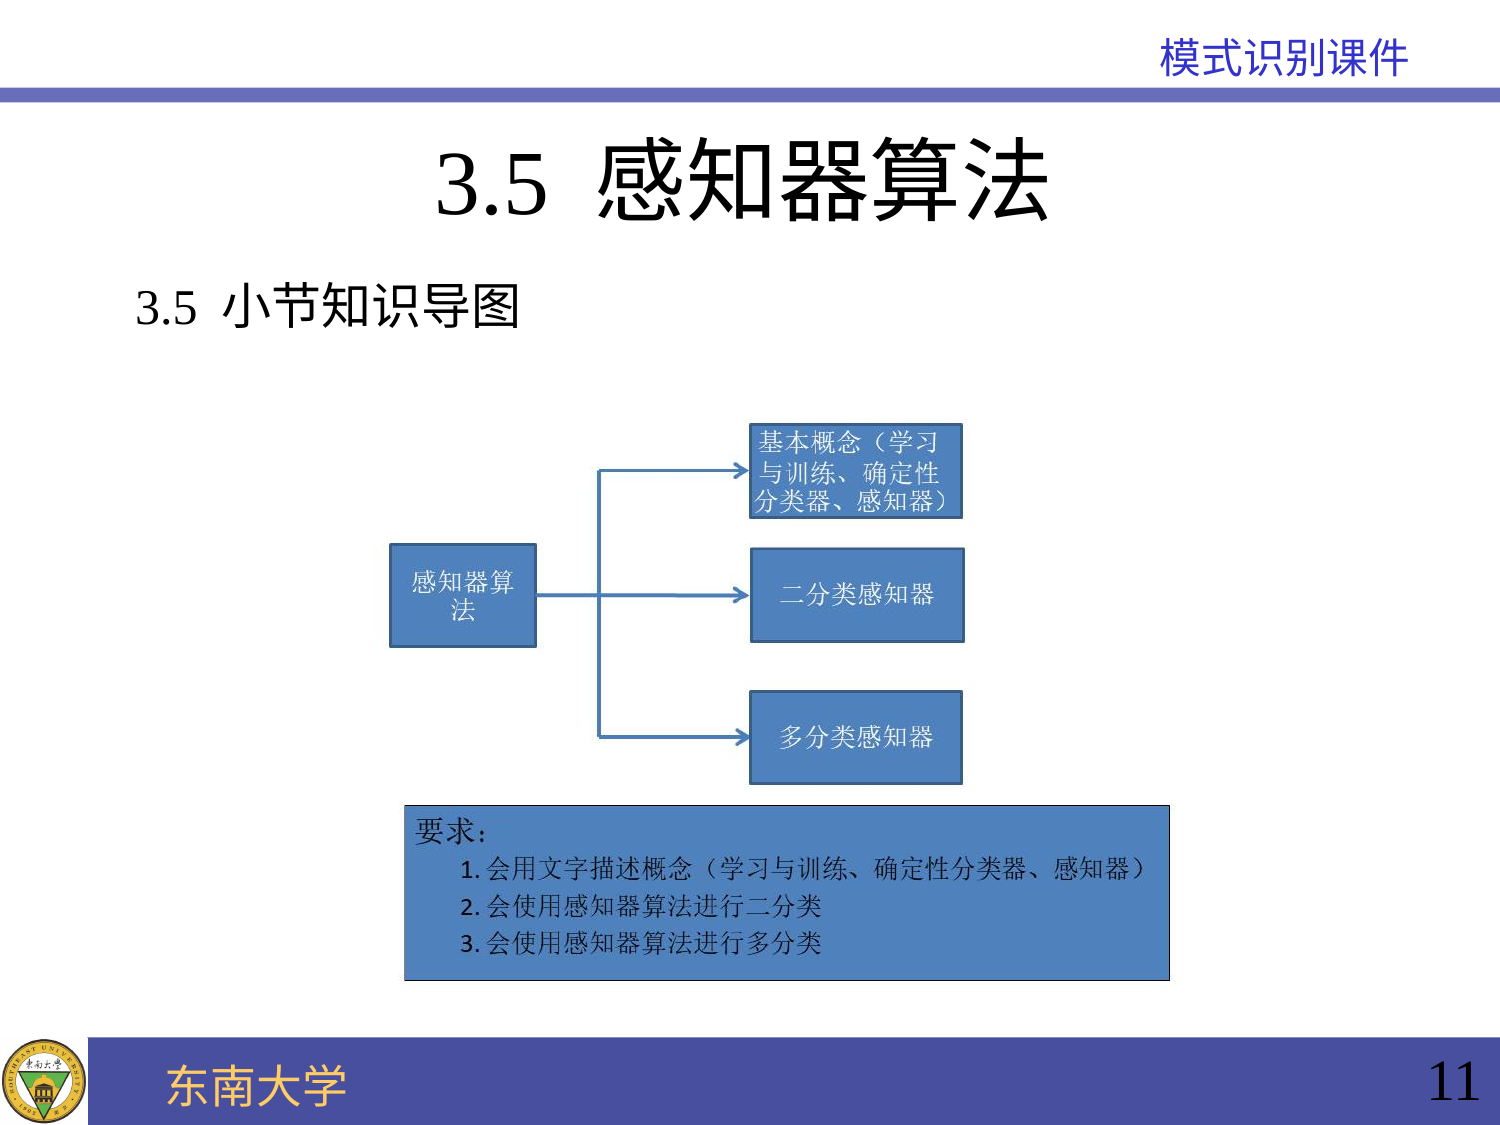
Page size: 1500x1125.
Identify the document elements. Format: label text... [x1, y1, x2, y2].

text_box 3.5 小节知识导图 [120, 267, 537, 342]
picture [0, 1038, 88, 1125]
title 3.5 感知器算法 [112, 99, 1376, 256]
picture [328, 342, 1252, 1036]
text_box 11 [1411, 1034, 1500, 1120]
